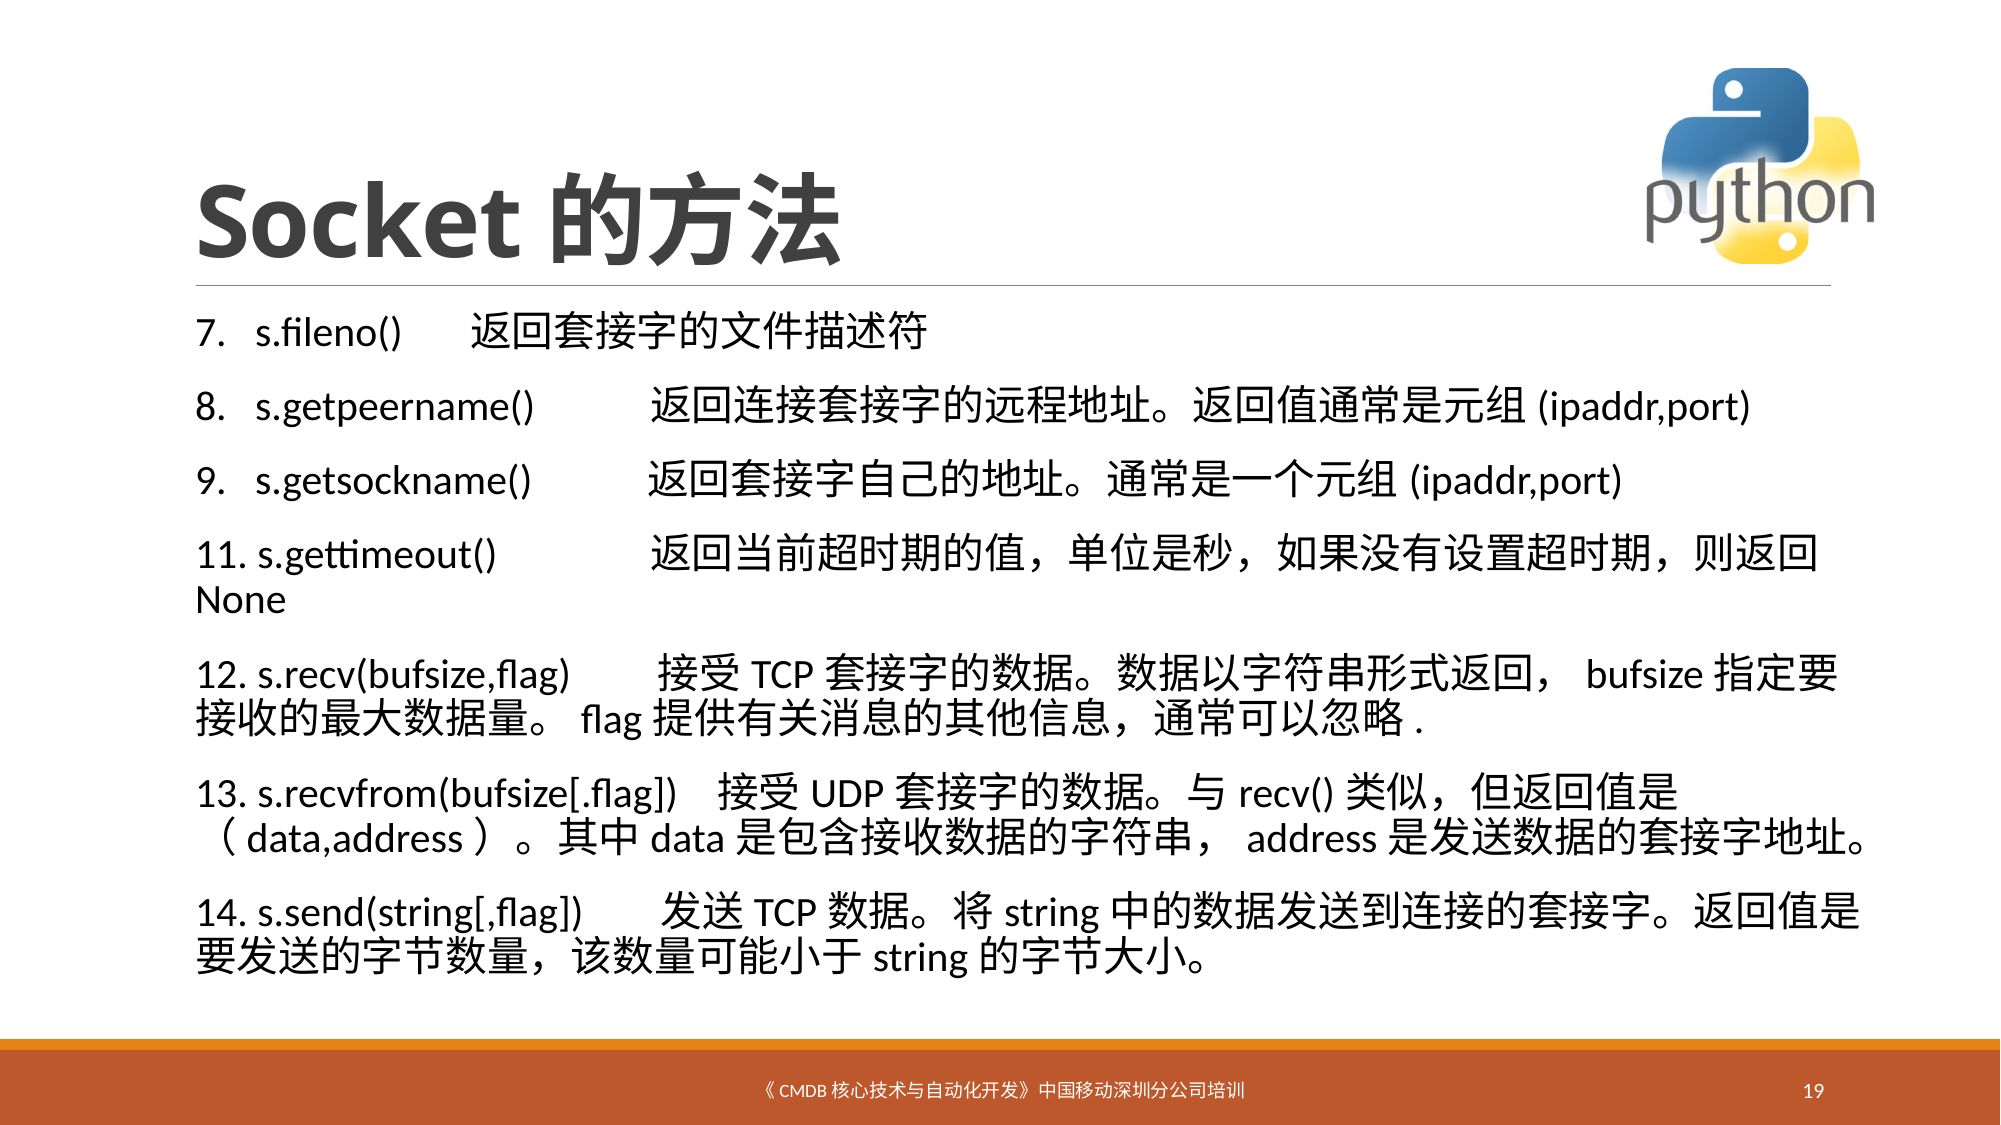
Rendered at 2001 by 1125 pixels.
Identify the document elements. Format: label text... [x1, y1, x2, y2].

slide_number 19 [1624, 1059, 1840, 1120]
footer 《CMDB核心技术与自动化开发》中国移动深圳分公司培训 [604, 1059, 1396, 1120]
title Socket的方法 [180, 47, 1830, 285]
picture [1616, 68, 1906, 264]
list 7. s.fileno() 返回套接字的文件描述符 8. s.getpeername() 返回连接套接字的远程地址。返回值通常是元组(ipaddr,port) 9. s.getsockname() 返回套接字自己的地址。通常是一个元组(ipaddr,port) 11. s.gettimeout() 返回当前超时期的值，单位是秒，如果没有设置超时期，则返回None 12. s.recv(bufsize,flag) 接受TCP套接字的数据。数据以字符串形式返回，bufsize指定要接收的最大数据量。flag提供有关消息的其他信息，通常可以忽略. 13. s.recvfrom(bufsize[.flag]) 接受UDP套接字的数据。与recv()类似，但返回值是（data,address）。其中data是包含接收数据的字符串，address是发送数据的套接字地址。 14. s.send(string[,flag]) 发送TCP数据。将string中的数据发送到连接的套接字。返回值是要发送的字节数量，该数量可能小于string的字节大小。 [180, 302, 1871, 1014]
